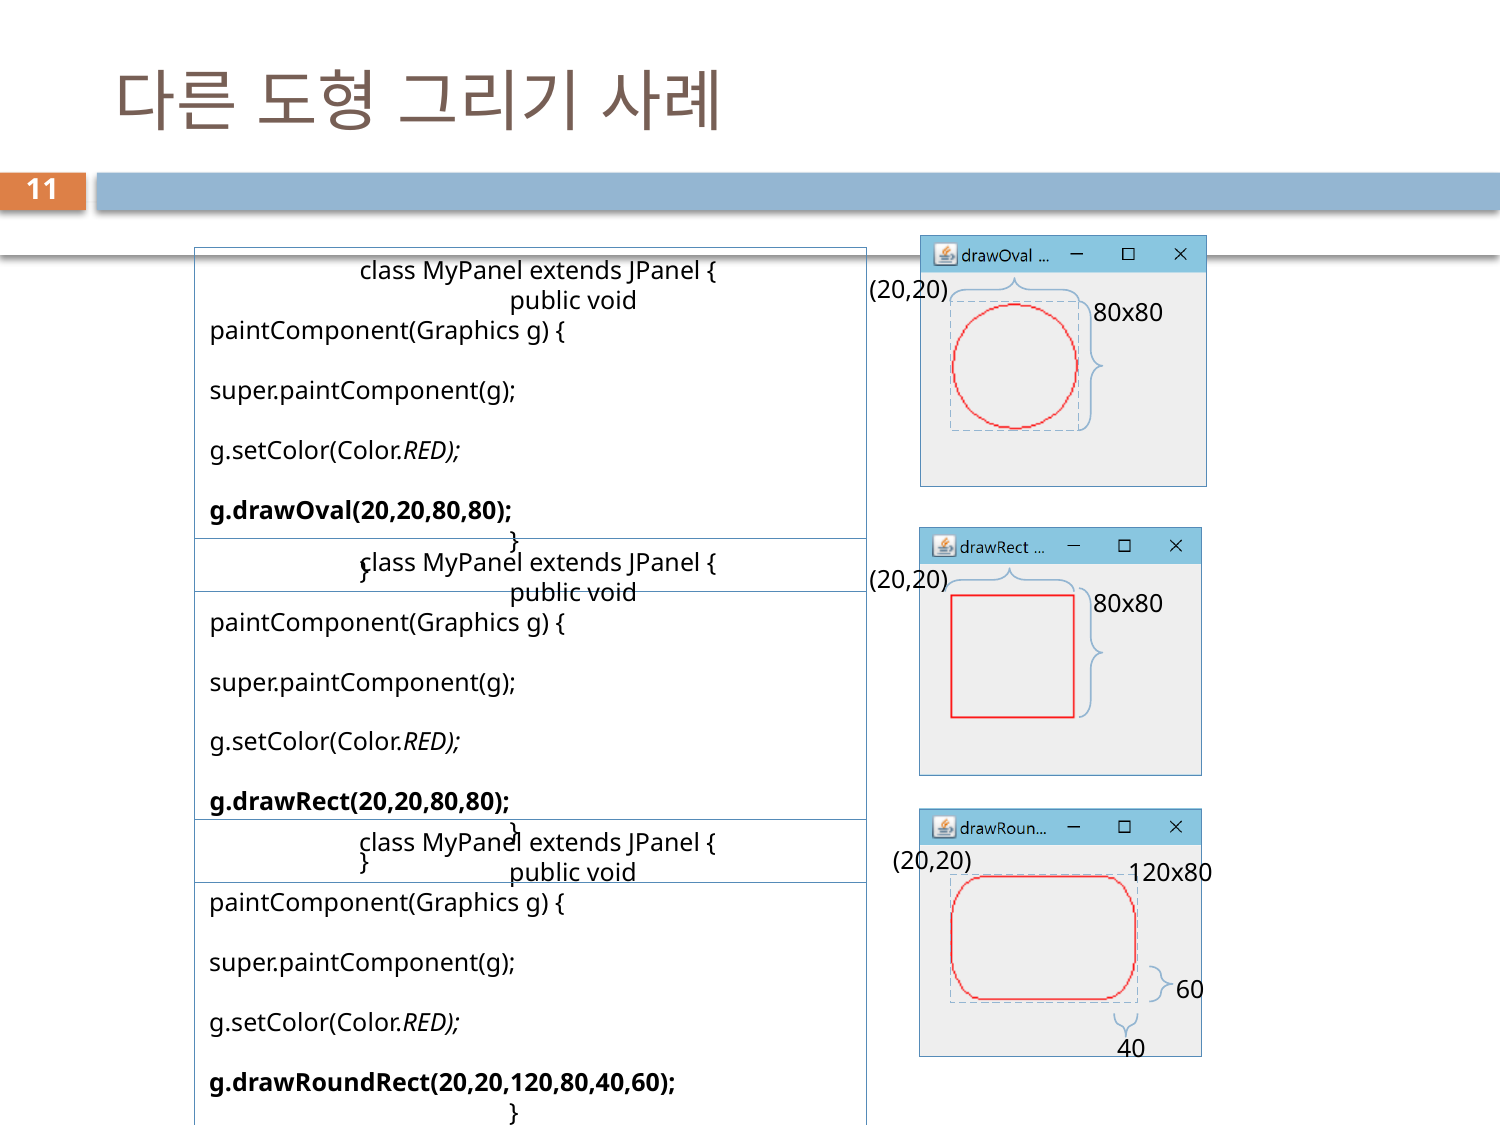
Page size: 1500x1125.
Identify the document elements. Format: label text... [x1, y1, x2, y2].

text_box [194, 808, 1227, 1071]
title 다른 도형 그리기 사례 [99, 37, 1438, 161]
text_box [194, 526, 1203, 776]
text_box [194, 234, 1207, 487]
slide_number 11 [0, 170, 87, 211]
